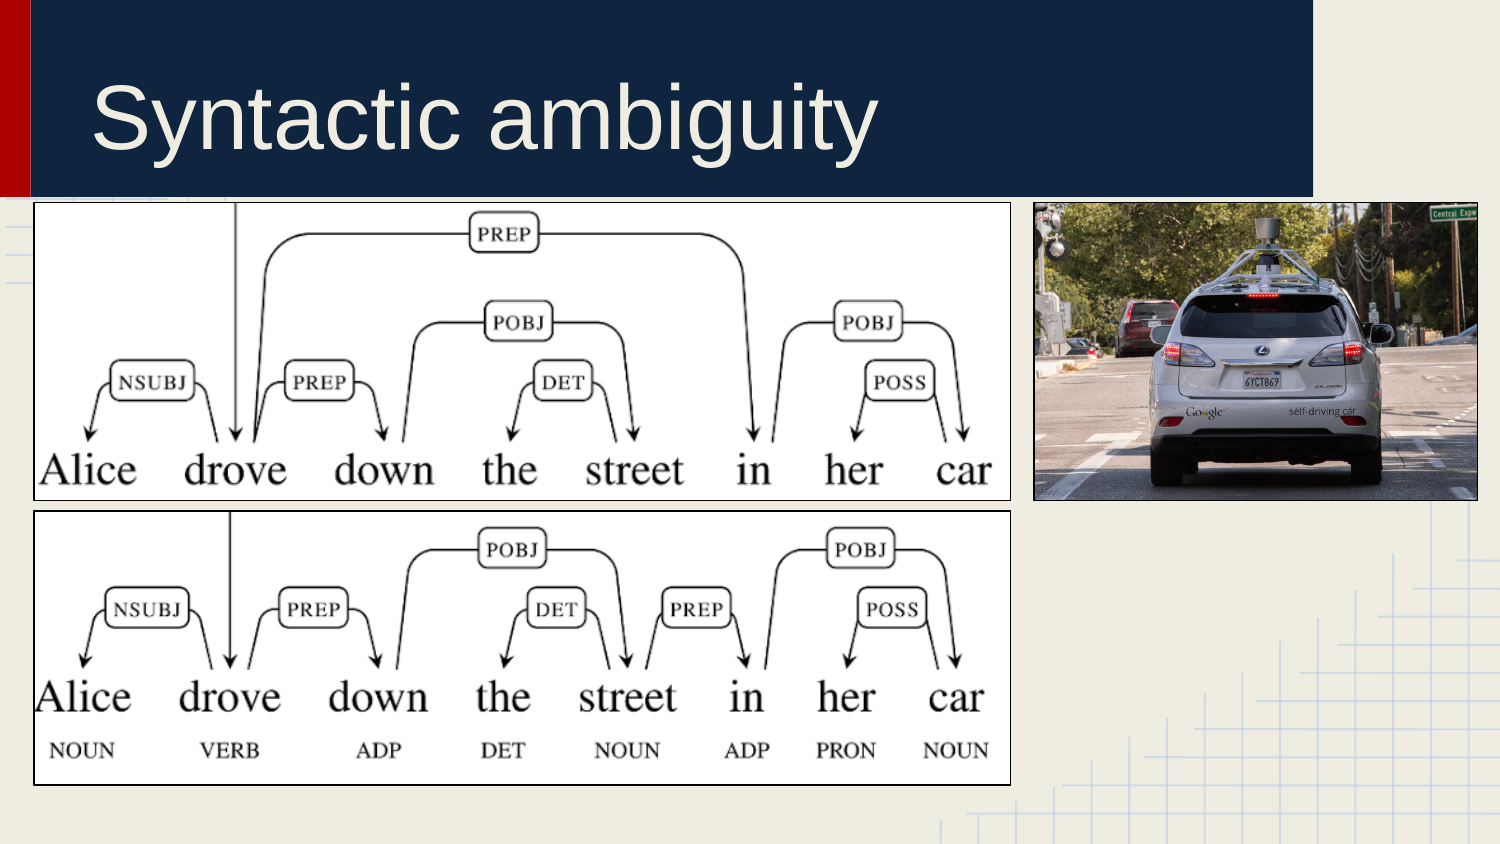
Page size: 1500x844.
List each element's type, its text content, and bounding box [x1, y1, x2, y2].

picture [34, 203, 1010, 501]
title Syntactic ambiguity [75, 16, 1276, 183]
picture [34, 511, 1010, 785]
picture [1034, 203, 1478, 501]
